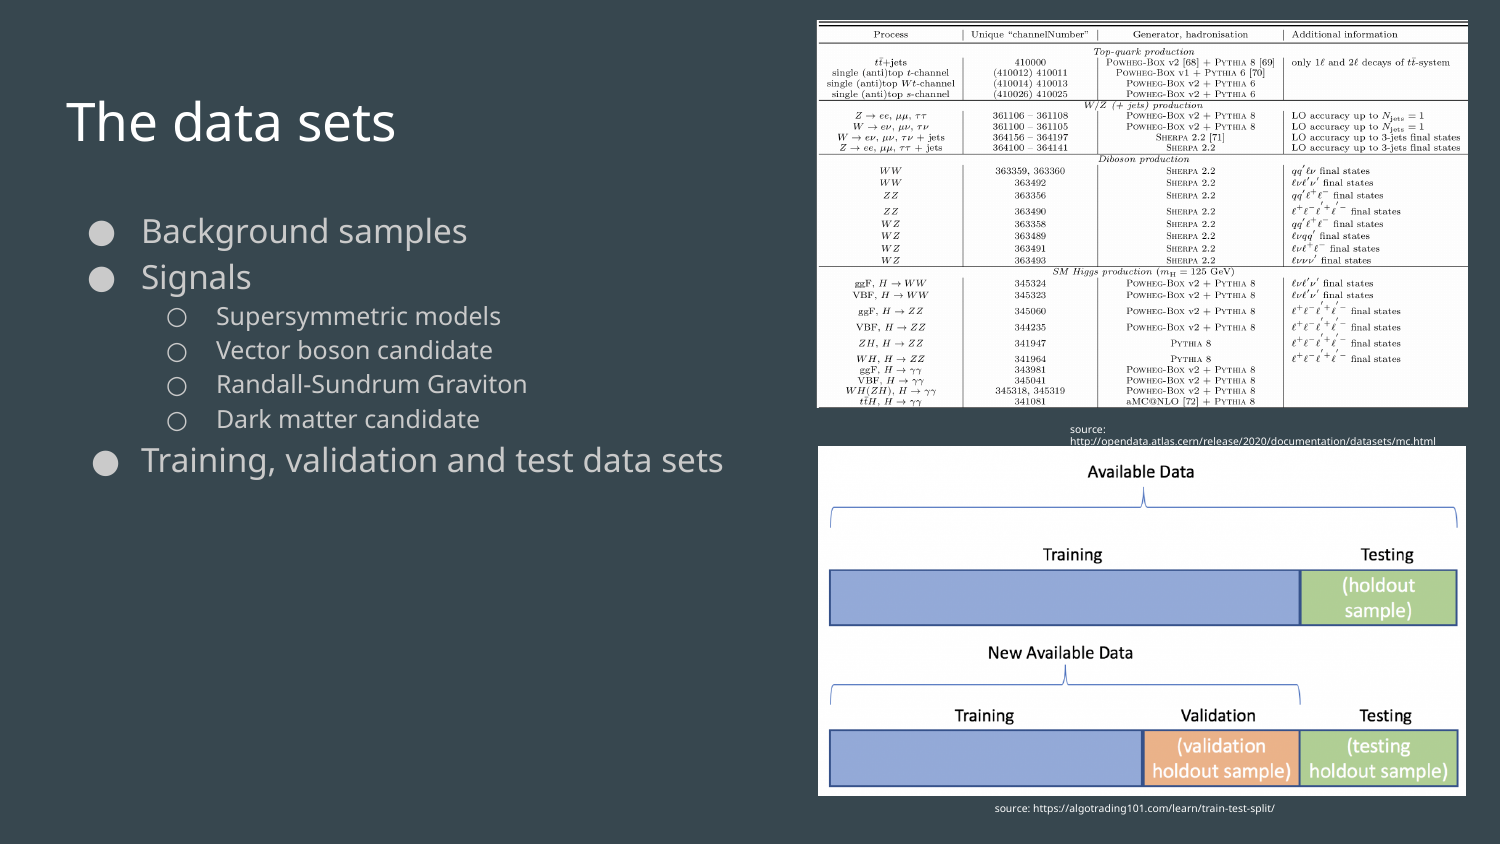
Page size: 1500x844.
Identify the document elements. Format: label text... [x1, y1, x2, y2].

text_box source: http://opendata.atlas.cern/release/2020/documentation/datasets/mc.html [1055, 410, 1479, 461]
title The data sets [51, 72, 811, 167]
list Background samples Signals Supersymmetric models Vector boson candidate Randall-Sundrum Graviton Dark matter candidate Training, validation and test data sets [51, 189, 1055, 750]
picture [816, 20, 1468, 408]
picture [818, 446, 1466, 796]
text_box source: https://algotrading101.com/learn/train-test-split/ [979, 805, 1454, 821]
